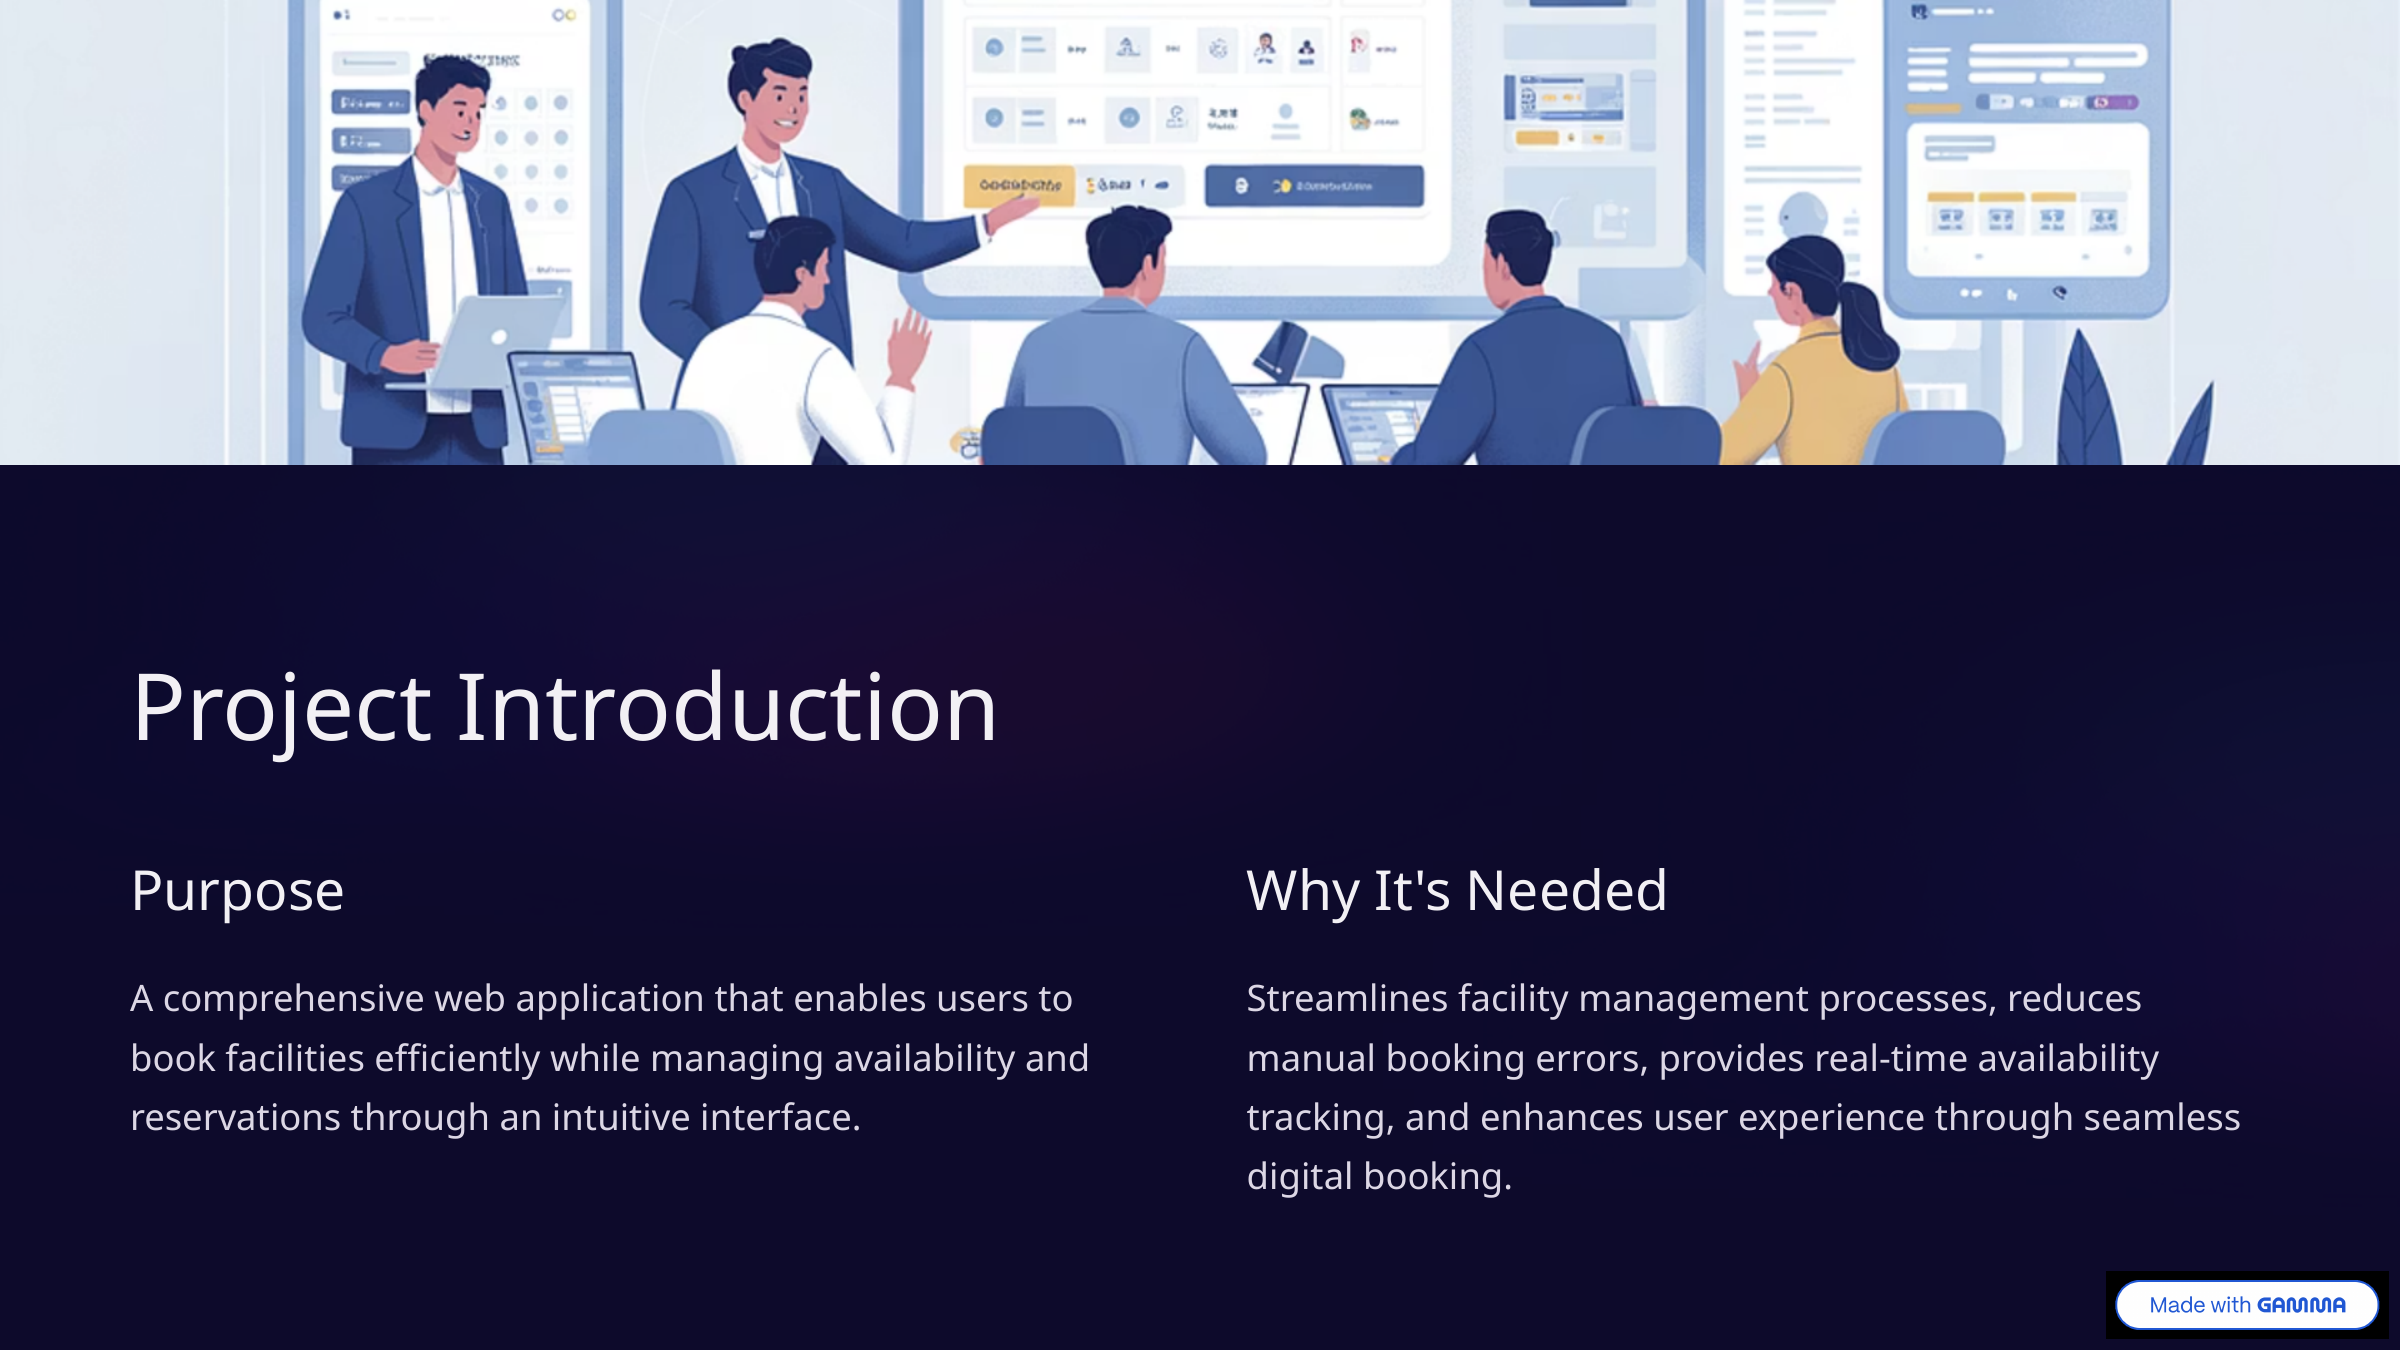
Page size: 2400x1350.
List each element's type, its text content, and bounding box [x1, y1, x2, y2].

picture [0, 0, 2400, 466]
text_box Why It's Needed [1246, 852, 1805, 923]
text_box Streamlines facility management processes, reduces manual booking errors, provides real-time availability tracking, and enhances user experience through seamless digital booking. [1246, 959, 2271, 1139]
text_box Project Introduction [130, 643, 1072, 760]
text_box Purpose [130, 852, 689, 923]
picture [2106, 1271, 2389, 1339]
text_box A comprehensive web application that enables users to book facilities efficiently while managing availability and reservations through an intuitive interface. [130, 959, 1155, 1139]
